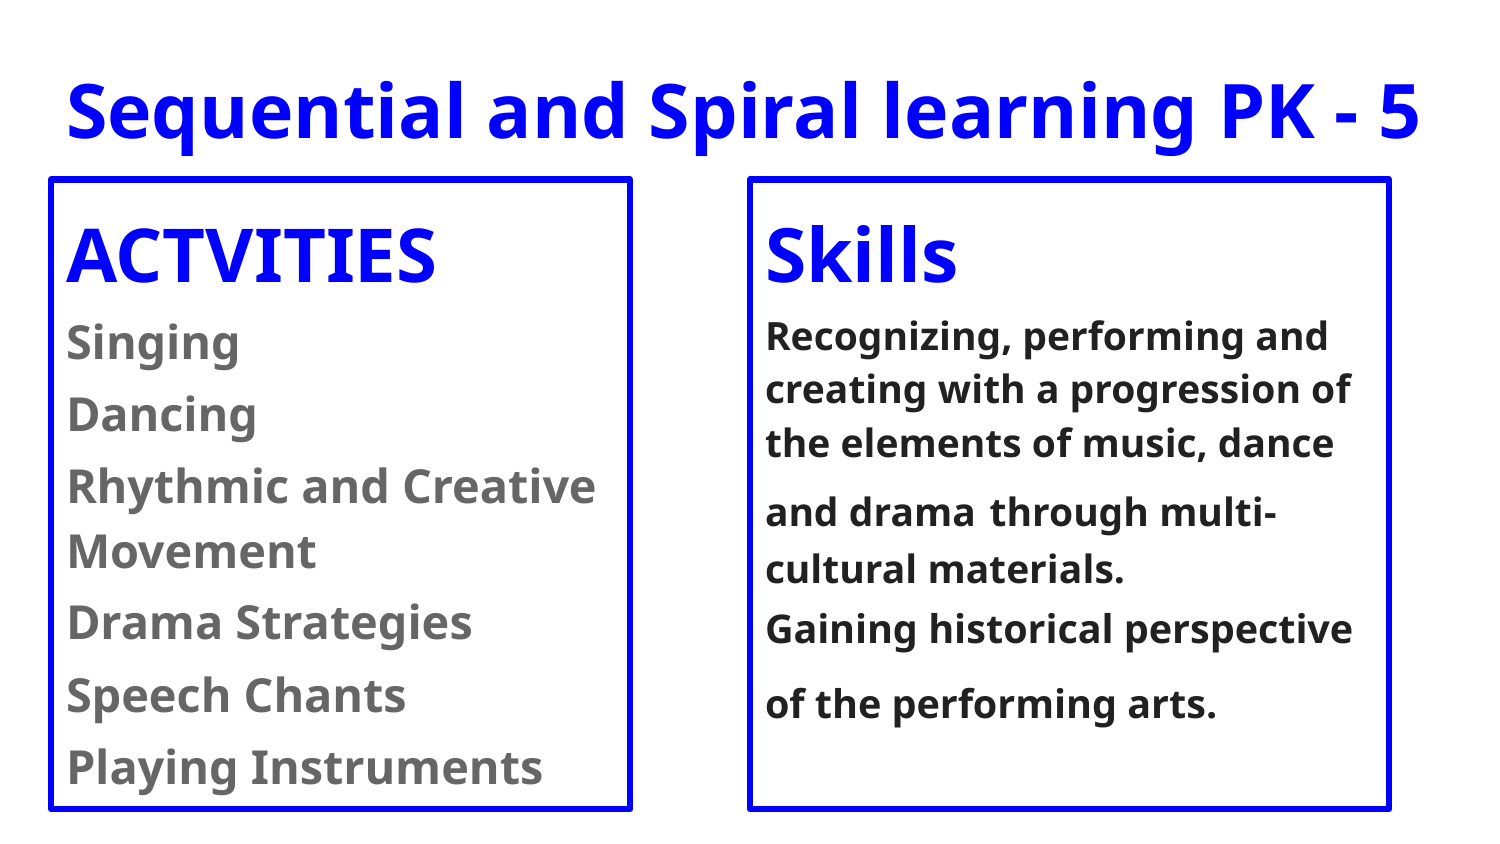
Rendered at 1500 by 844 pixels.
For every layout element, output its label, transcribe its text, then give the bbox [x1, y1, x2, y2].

title Sequential and Spiral learning PK - 5 [51, 48, 1449, 180]
list Skills Recognizing, performing and creating with a progression of the elements of music, dance and drama through multi-cultural materials. Gaining historical perspective of the performing arts. [750, 179, 1390, 810]
list ACTVITIES Singing Dancing Rhythmic and Creative Movement Drama Strategies Speech Chants Playing Instruments [51, 179, 631, 810]
